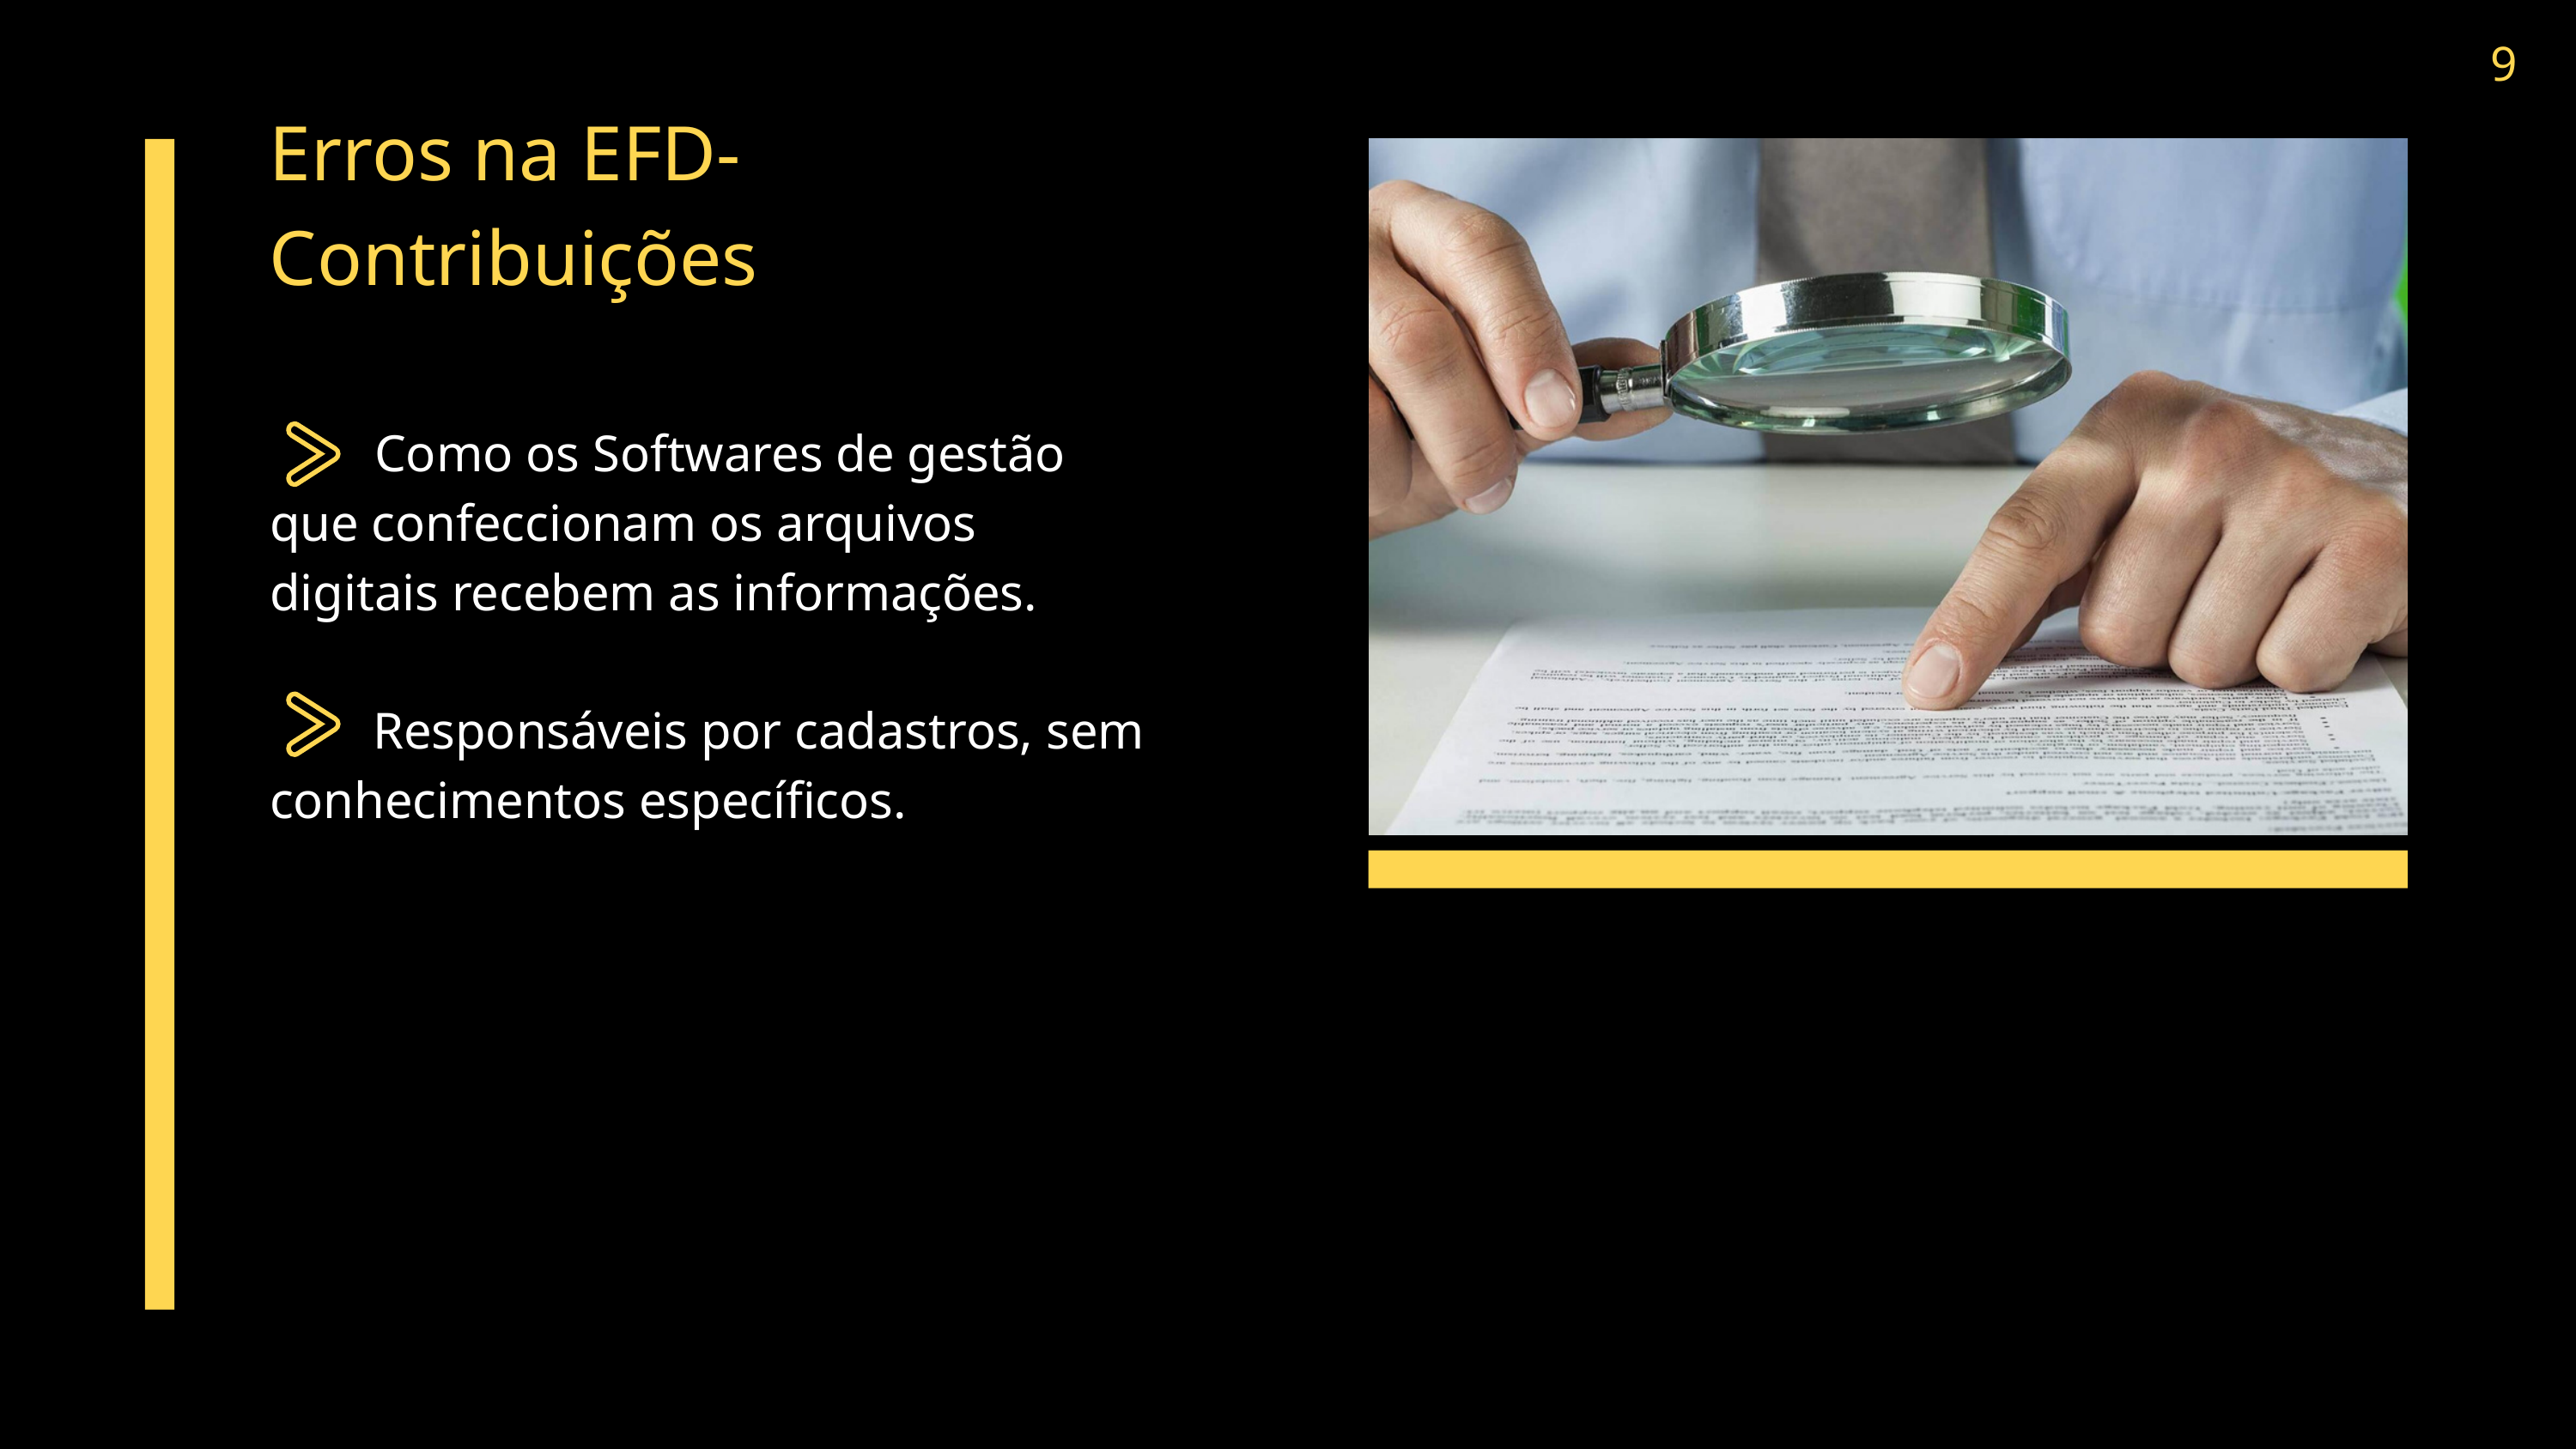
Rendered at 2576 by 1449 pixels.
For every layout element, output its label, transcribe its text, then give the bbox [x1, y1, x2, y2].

text_box Como os Softwares de gestão que confeccionam os arquivos digitais recebem as informações. Responsáveis por cadastros, sem conhecimentos específicos. [270, 342, 1155, 829]
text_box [2432, 19, 2576, 106]
text_box [144, 138, 175, 1310]
picture [1368, 138, 2409, 835]
text_box [1368, 850, 2408, 888]
picture [280, 427, 347, 482]
picture [280, 696, 347, 752]
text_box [269, 0, 1059, 294]
